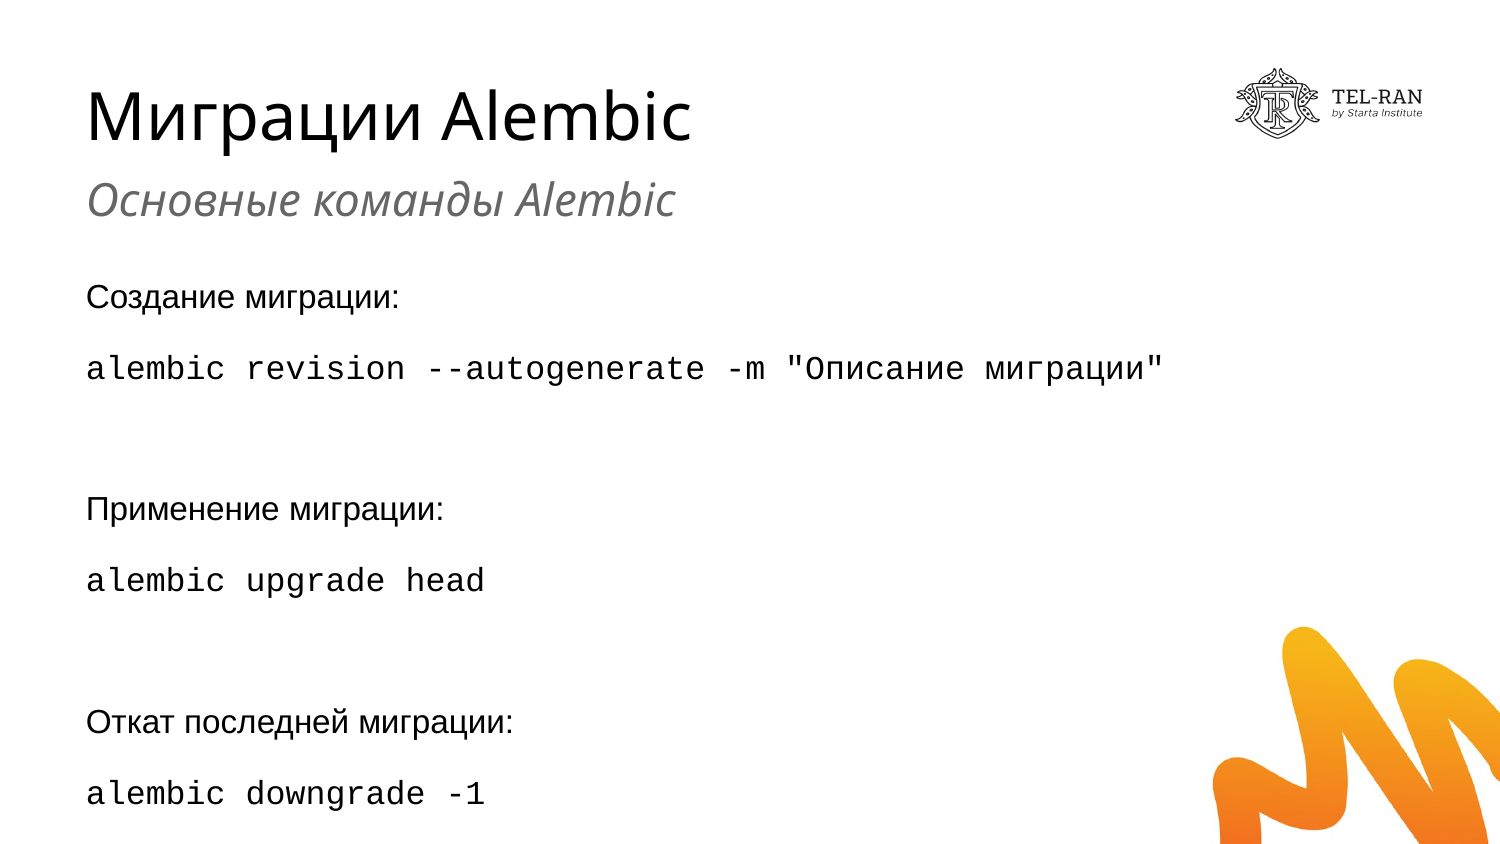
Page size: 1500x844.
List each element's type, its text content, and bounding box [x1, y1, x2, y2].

title Миграции Alembic [70, 59, 1237, 155]
picture [1211, 625, 1500, 844]
list Создание миграции: alembic revision --autogenerate -m "Описание миграции" Применение миграции: alembic upgrade head Откат последней миграции: alembic downgrade -1 [70, 253, 1469, 826]
subtitle Основные команды Alembic [70, 155, 1237, 676]
picture [1237, 68, 1422, 139]
